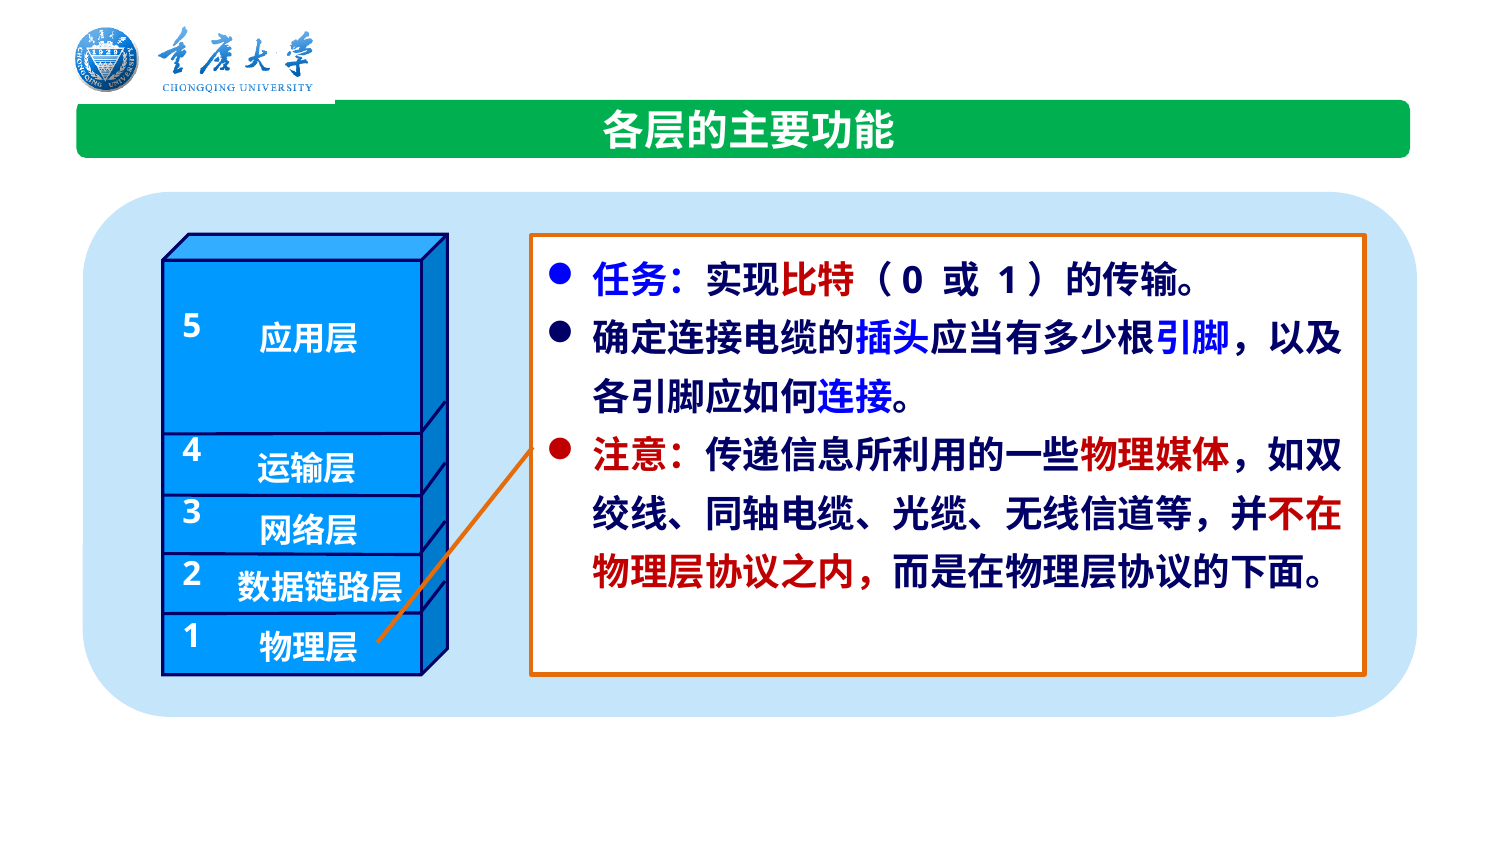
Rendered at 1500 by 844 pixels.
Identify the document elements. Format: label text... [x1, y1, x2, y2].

list 各层的主要功能 [204, 99, 1293, 158]
picture [56, 7, 335, 104]
text_box [80, 189, 1420, 720]
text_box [161, 233, 448, 704]
text_box 任务：实现比特（0 或 1）的传输。 确定连接电缆的插头应当有多少根引脚，以及各引脚应如何连接。 注意：传递信息所利用的一些物理媒体，如双绞线、同轴电缆、光缆、无线信道等，并不在物理层协议之内，而是在物理层协议的下面。 [452, 233, 1367, 677]
